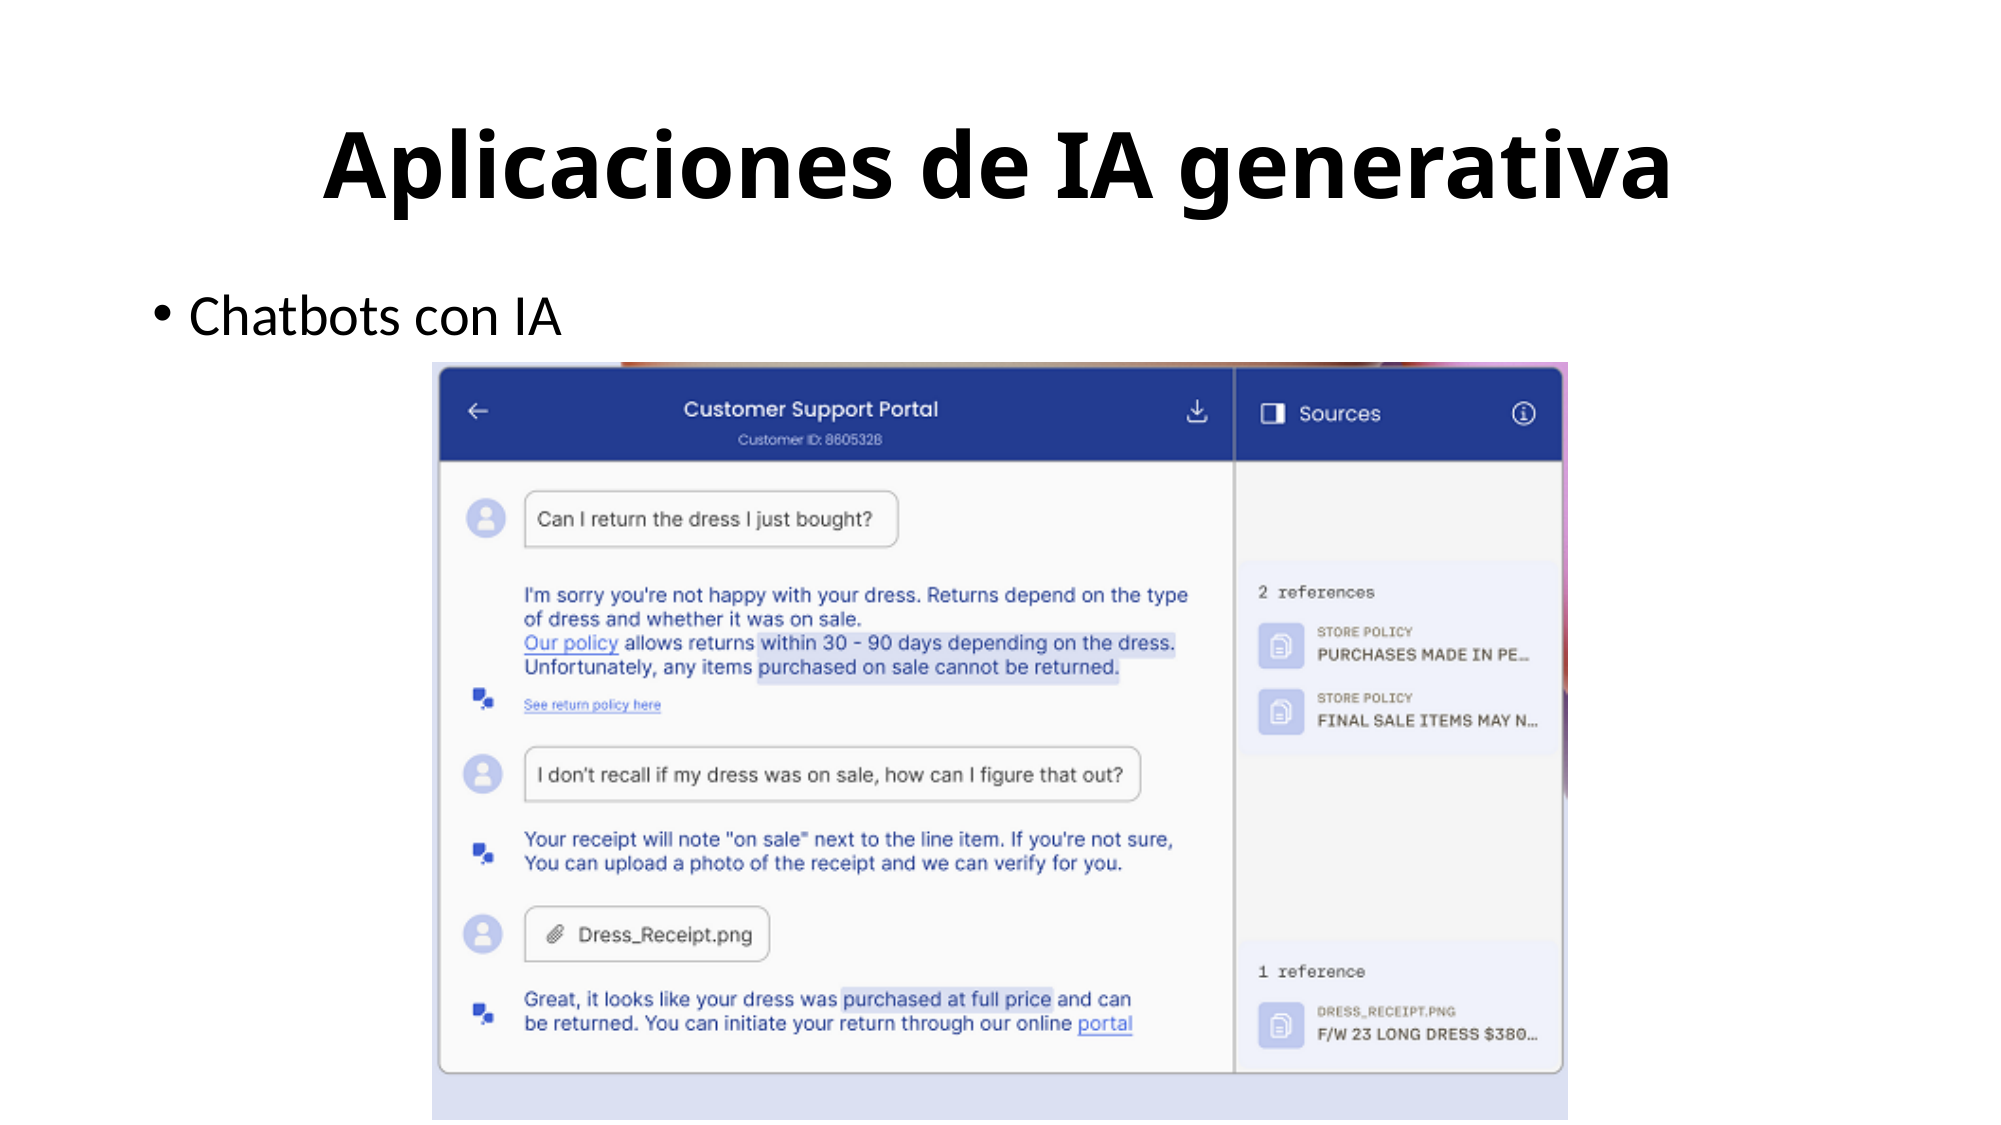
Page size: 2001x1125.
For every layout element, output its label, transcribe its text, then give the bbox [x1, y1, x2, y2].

picture [432, 362, 1568, 1120]
list Chatbots con IA [137, 277, 1863, 992]
title Aplicaciones de IA generativa [137, 59, 1863, 277]
